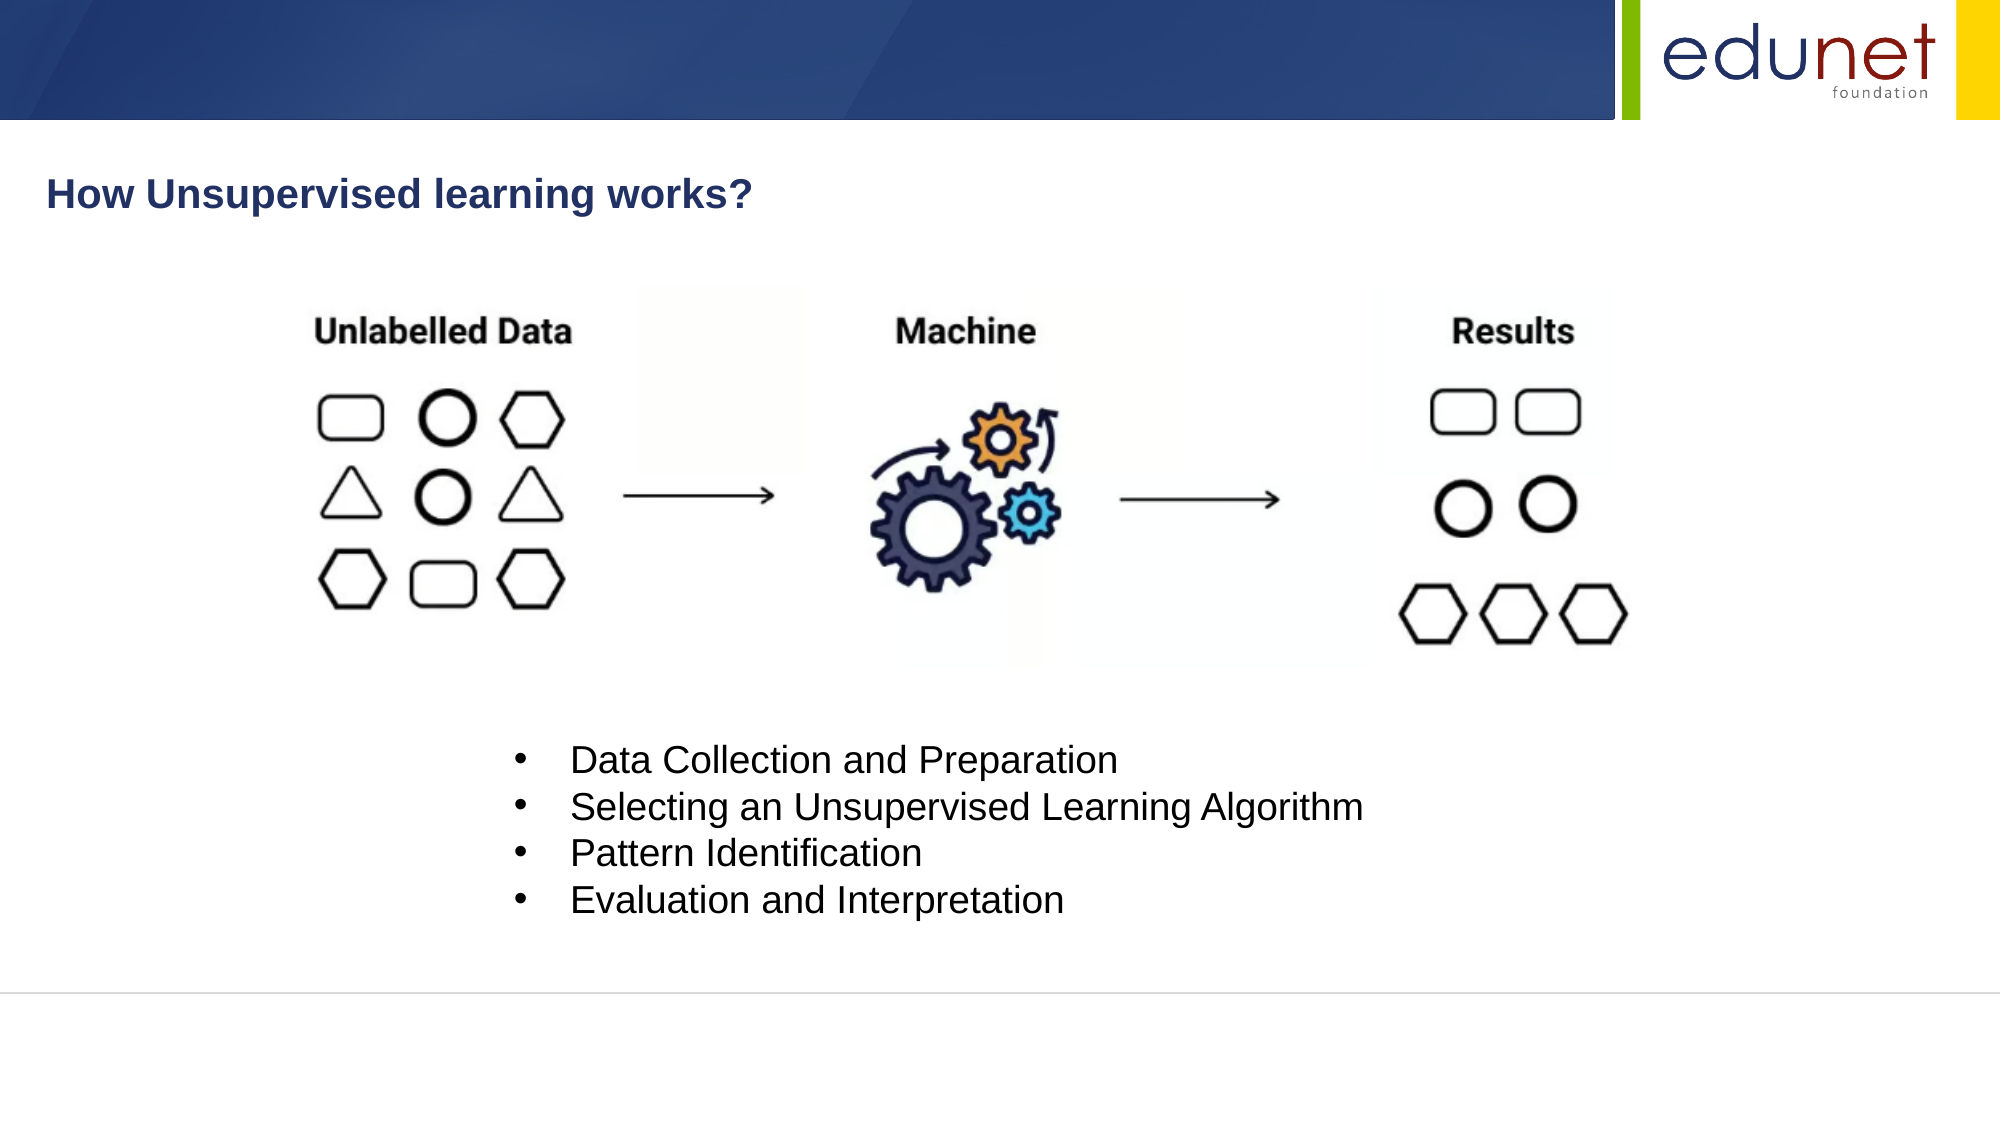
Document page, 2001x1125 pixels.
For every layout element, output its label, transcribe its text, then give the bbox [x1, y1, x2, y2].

text_box How Unsupervised learning works? [31, 159, 798, 225]
text_box Data Collection and Preparation Selecting an Unsupervised Learning Algorithm Pattern Identification Evaluation and Interpretation [498, 727, 1501, 929]
picture [1652, 12, 1948, 108]
picture [293, 285, 1653, 669]
